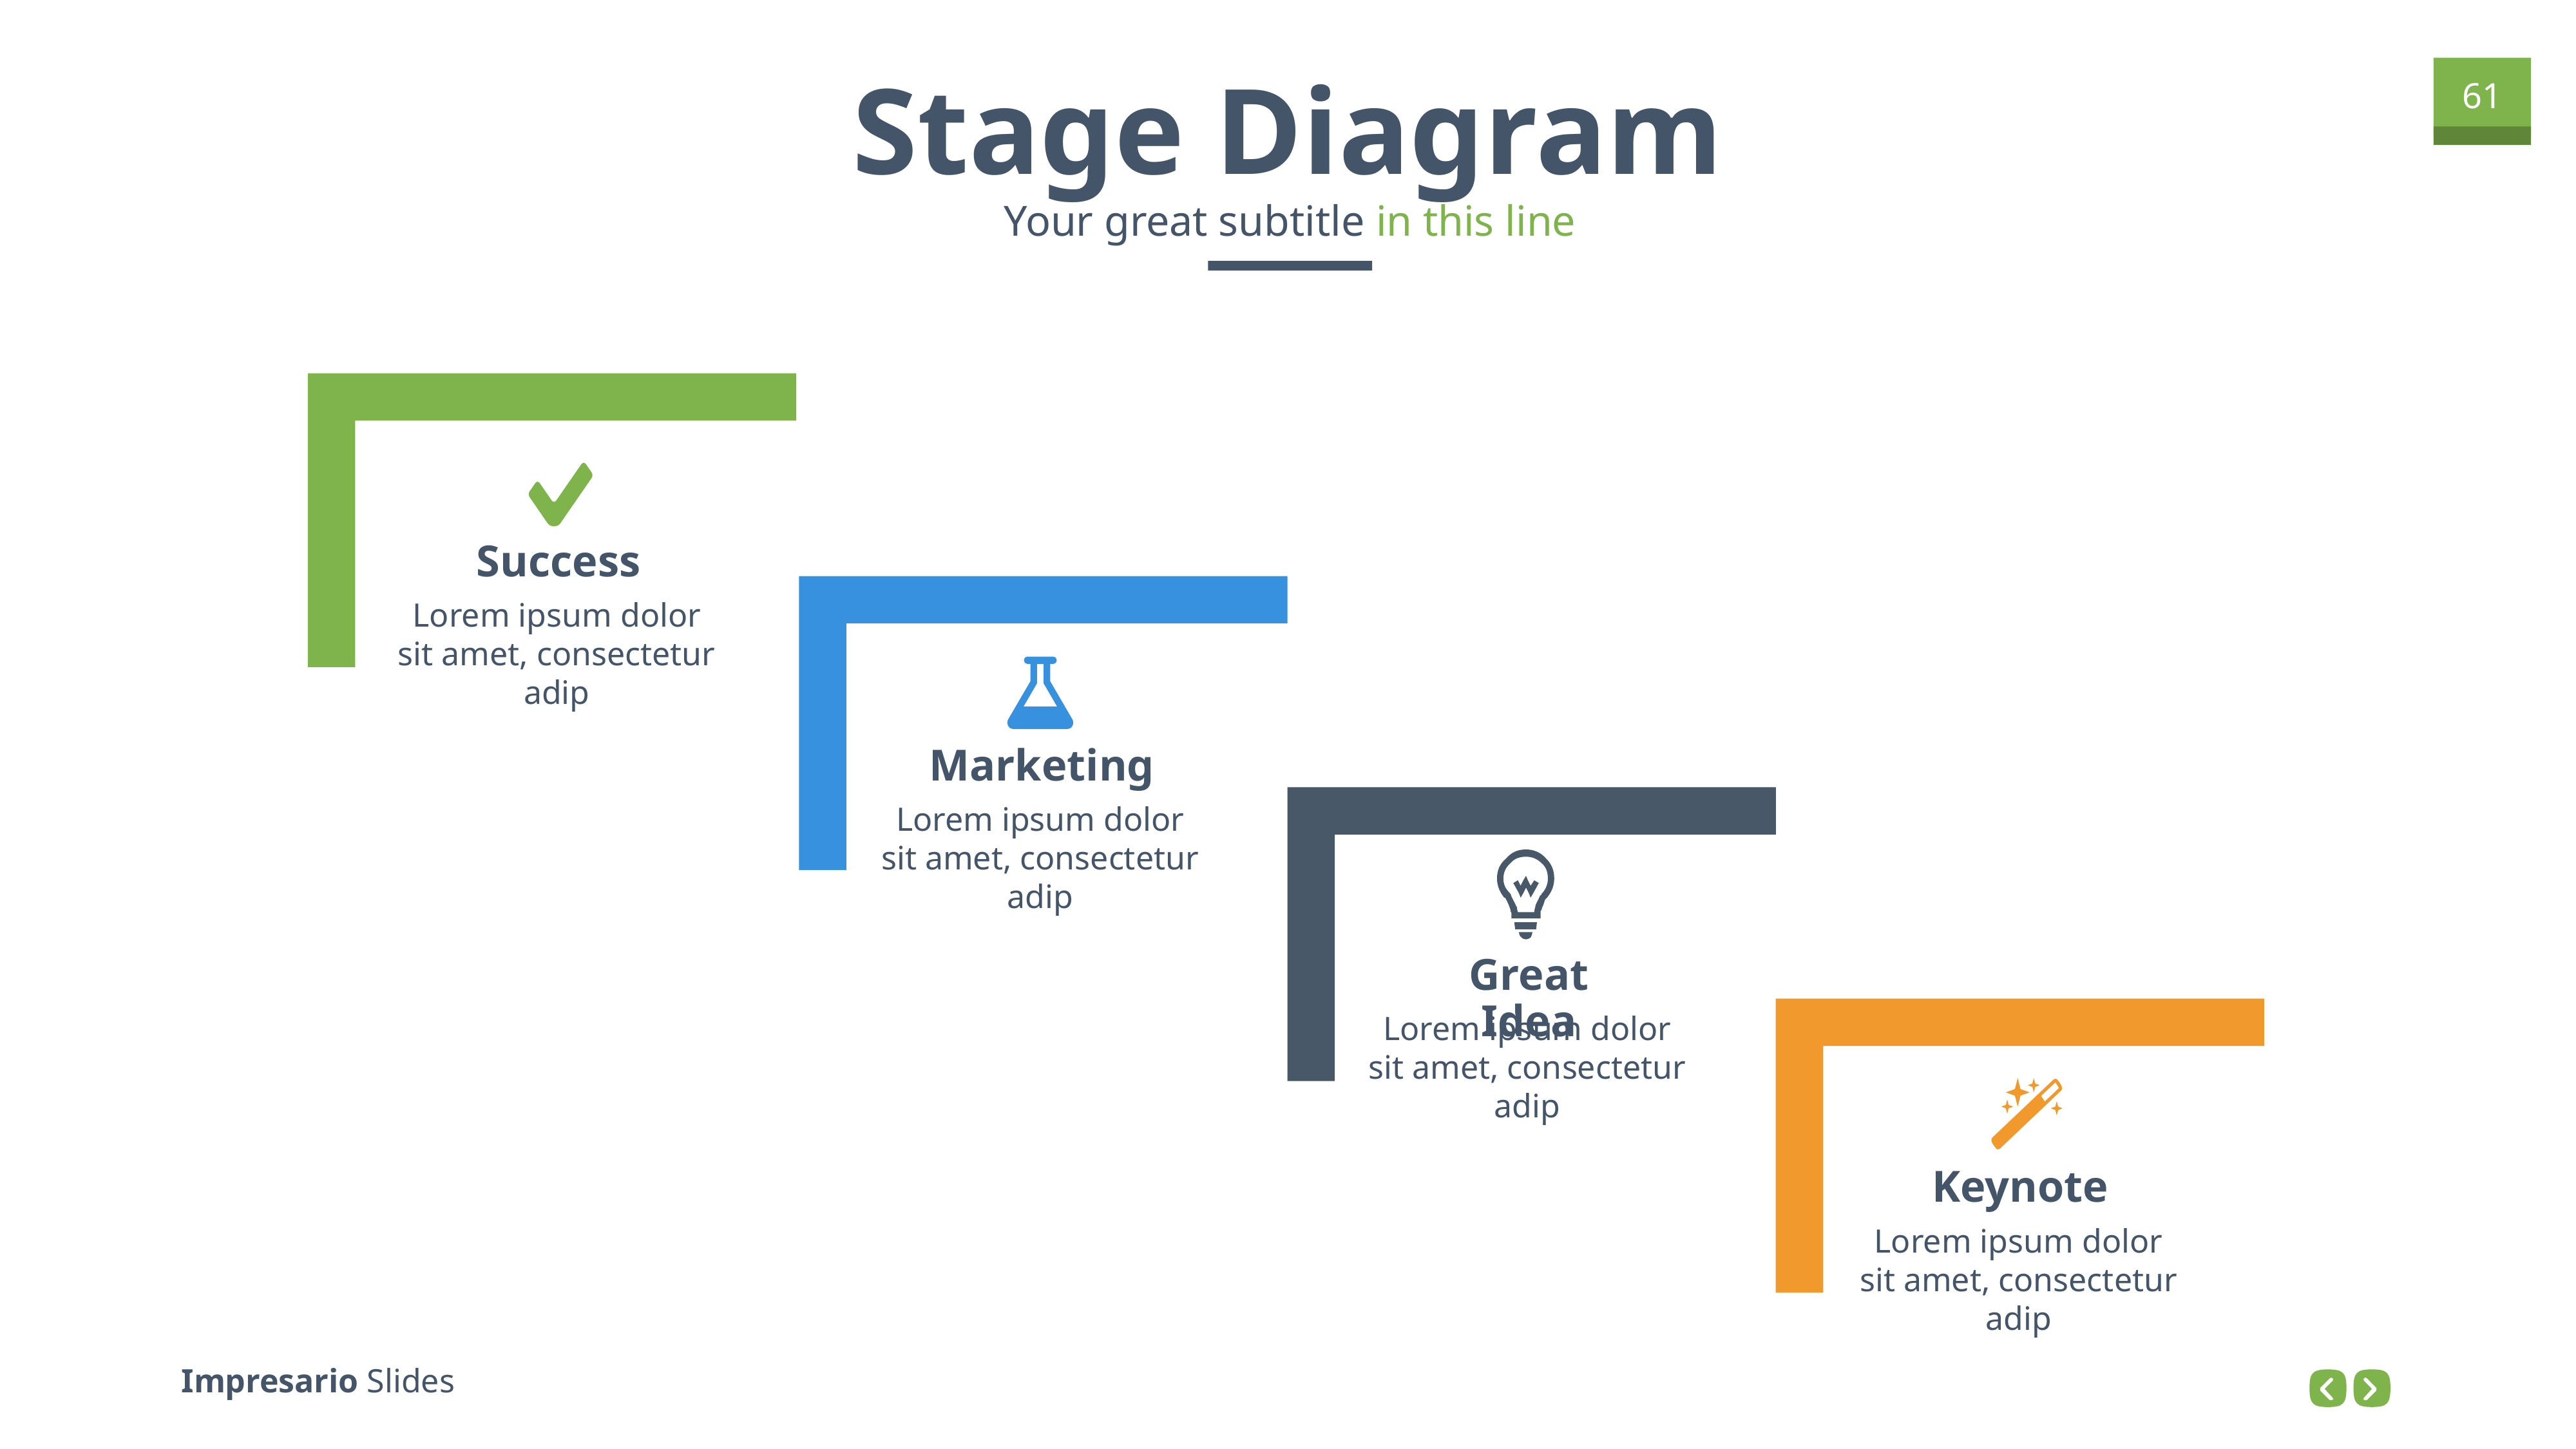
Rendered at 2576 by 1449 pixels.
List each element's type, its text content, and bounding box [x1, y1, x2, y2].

text_box [2027, 1078, 2040, 1093]
text_box [2050, 1101, 2063, 1116]
text_box Lorem ipsum dolor sit amet, consectetur adip [367, 582, 747, 719]
text_box [1518, 932, 1532, 940]
text_box Lorem ipsum dolor sit amet, consectetur adip [850, 786, 1230, 923]
text_box [1007, 656, 1074, 730]
text_box [1287, 786, 1777, 1082]
text_box [1775, 998, 2265, 1293]
text_box Keynote [1894, 1152, 2146, 1208]
text_box [1514, 922, 1538, 930]
text_box [528, 462, 593, 527]
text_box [634, 51, 1942, 271]
text_box Great Idea [1403, 940, 1655, 995]
text_box [2005, 1078, 2030, 1107]
text_box [1991, 1079, 2063, 1150]
text_box [1496, 849, 1554, 919]
text_box Success [432, 526, 685, 582]
text_box Marketing [916, 730, 1168, 786]
text_box Lorem ipsum dolor sit amet, consectetur adip [1829, 1208, 2209, 1345]
text_box [798, 575, 1288, 871]
text_box [307, 372, 797, 668]
text_box Lorem ipsum dolor sit amet, consectetur adip [1337, 995, 1717, 1133]
